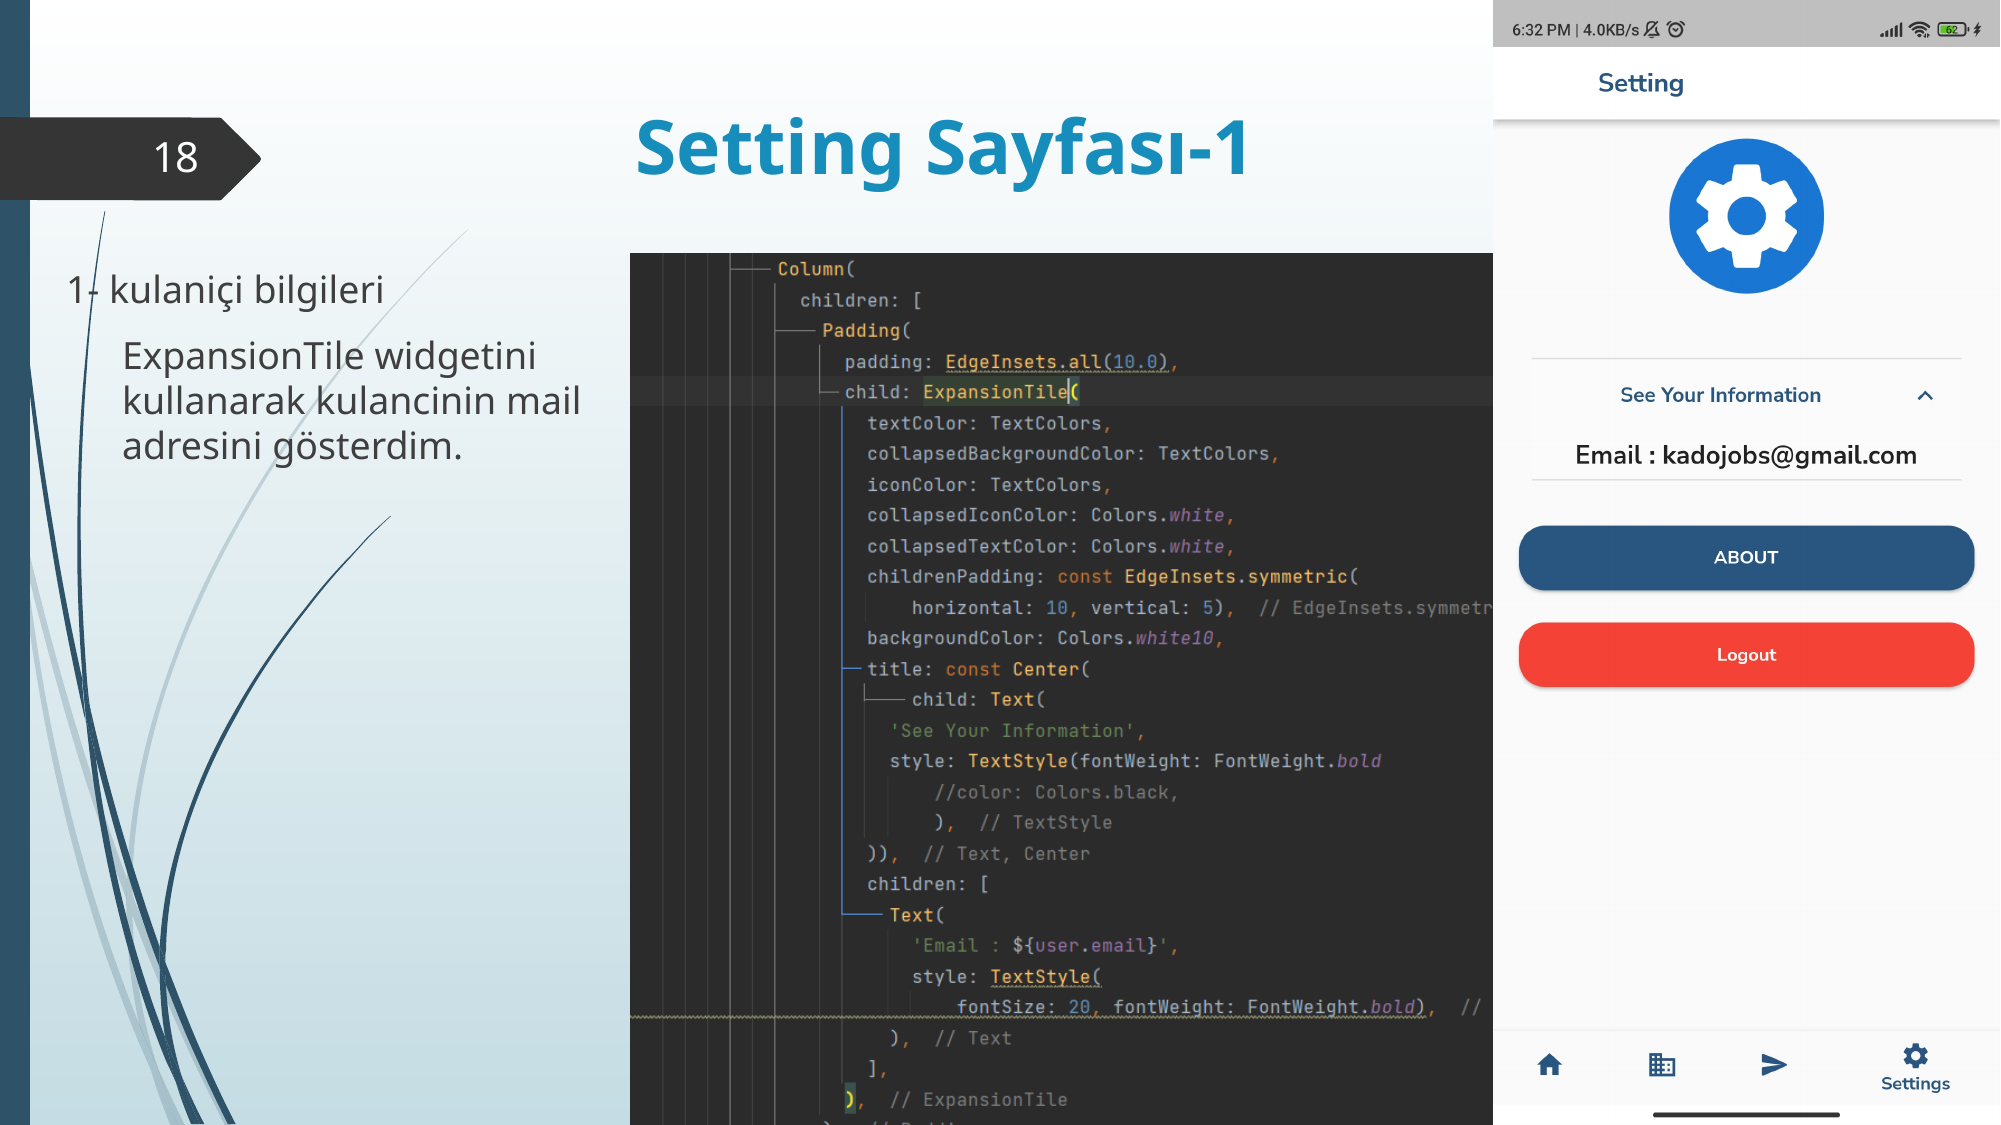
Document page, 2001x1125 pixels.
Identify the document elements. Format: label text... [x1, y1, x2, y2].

list 1- kulaniçi bilgileri ExpansionTile widgetini kullanarak kulancinin mail adresini gösterdim. [32, 258, 625, 519]
title Setting Sayfası-1 [215, 92, 1488, 258]
slide_number 18 [87, 129, 216, 190]
picture [630, 0, 2000, 1125]
